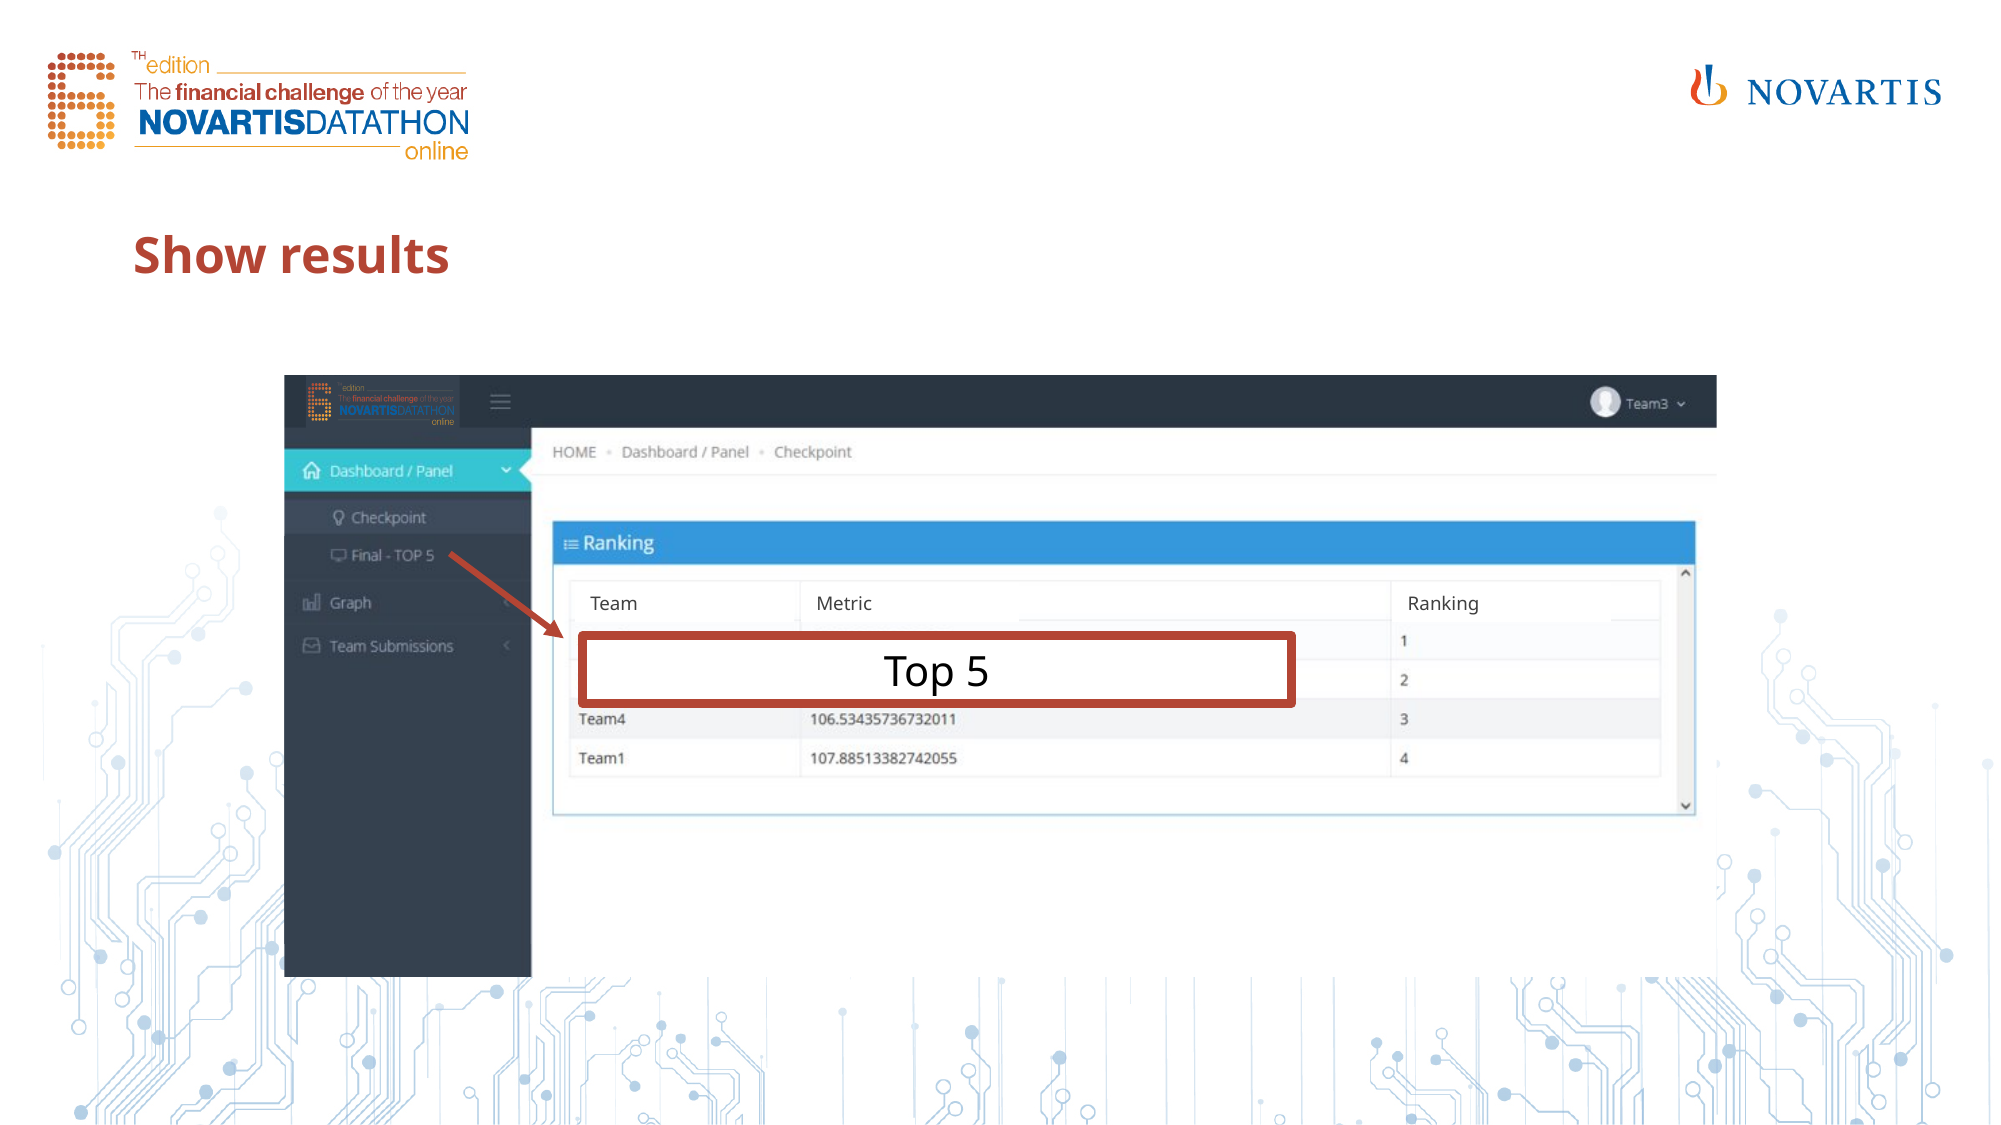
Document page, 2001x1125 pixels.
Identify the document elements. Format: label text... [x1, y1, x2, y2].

picture [0, 0, 2001, 1125]
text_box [284, 375, 1717, 980]
title Show results [118, 222, 1850, 306]
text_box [305, 375, 460, 433]
